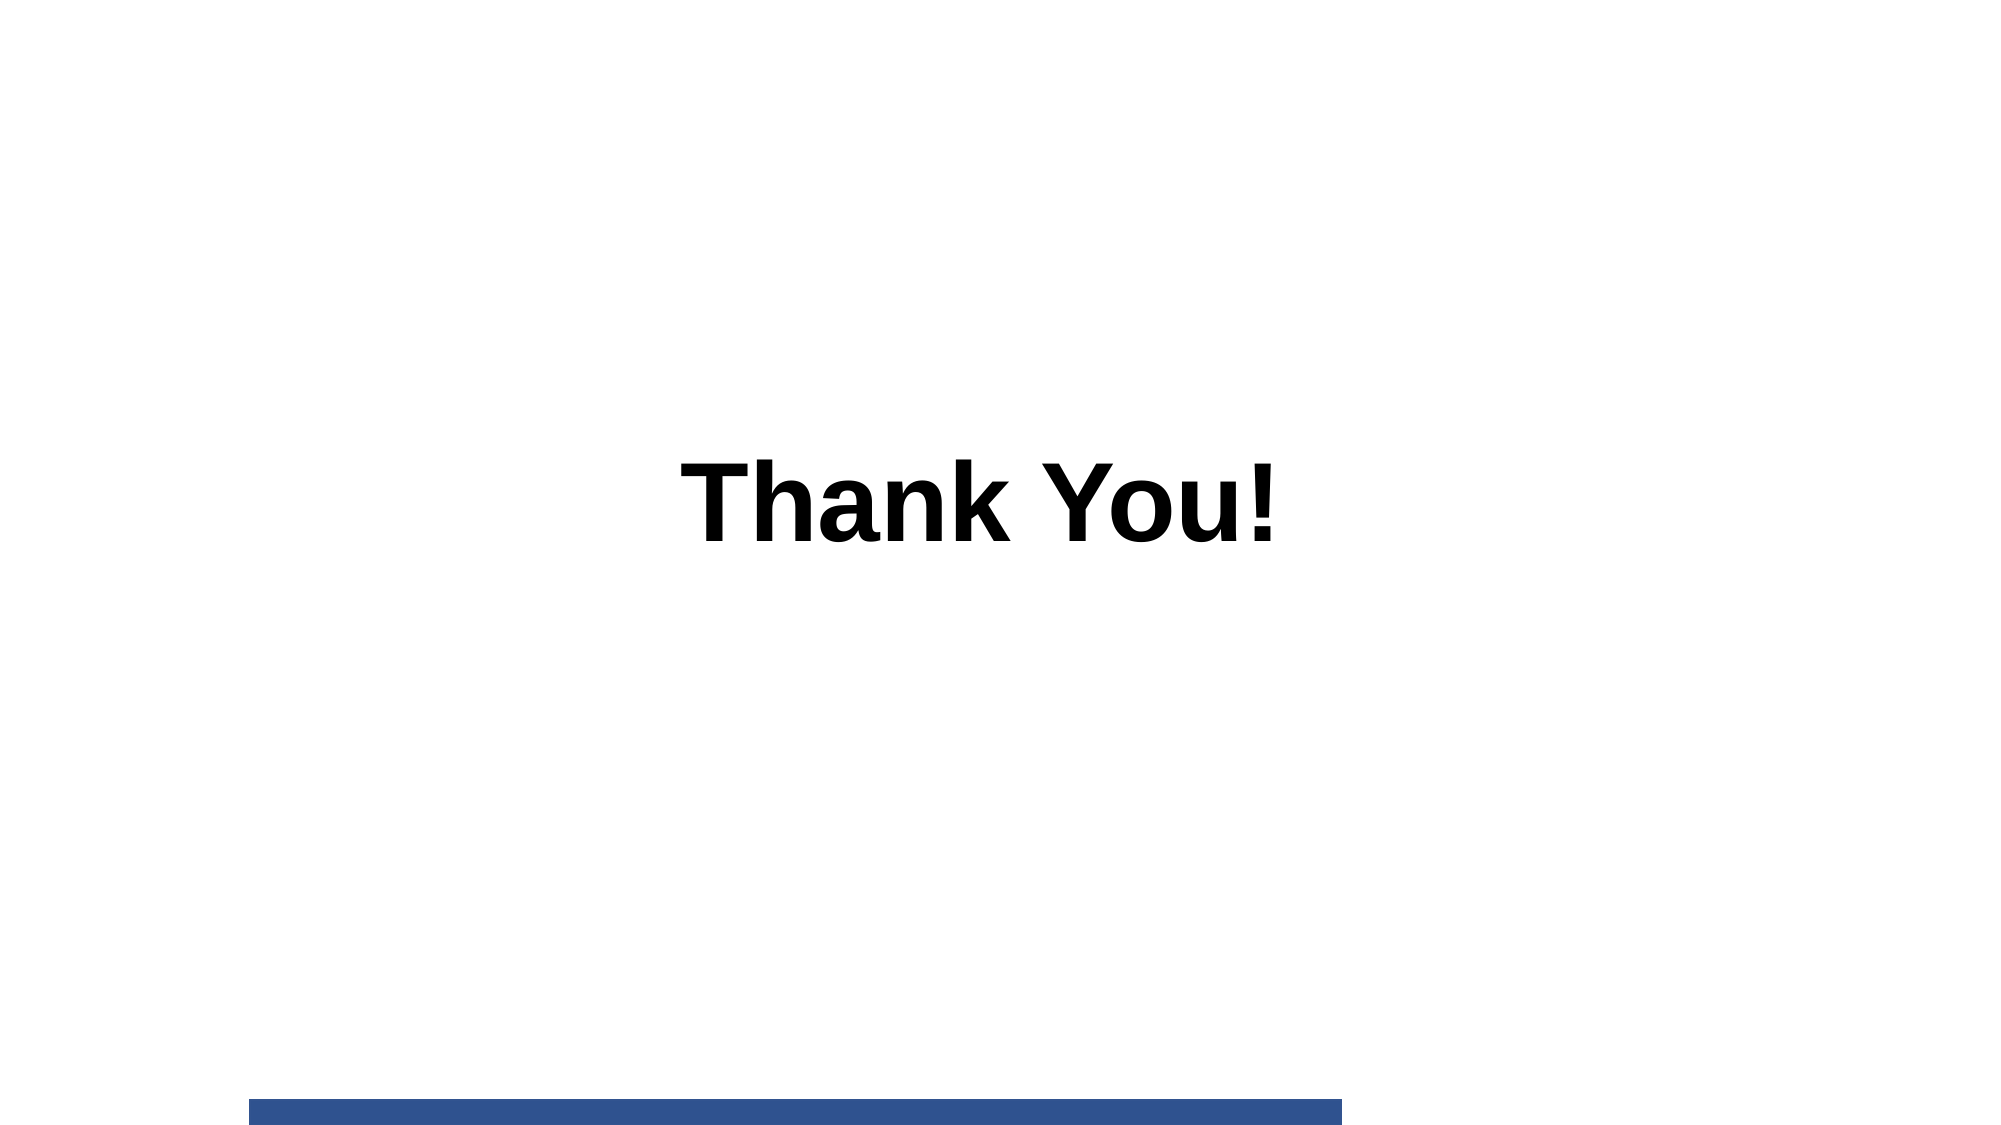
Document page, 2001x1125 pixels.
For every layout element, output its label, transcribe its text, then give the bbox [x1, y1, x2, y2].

title Thank You! [680, 497, 1320, 574]
text_box [249, 1099, 1342, 1125]
